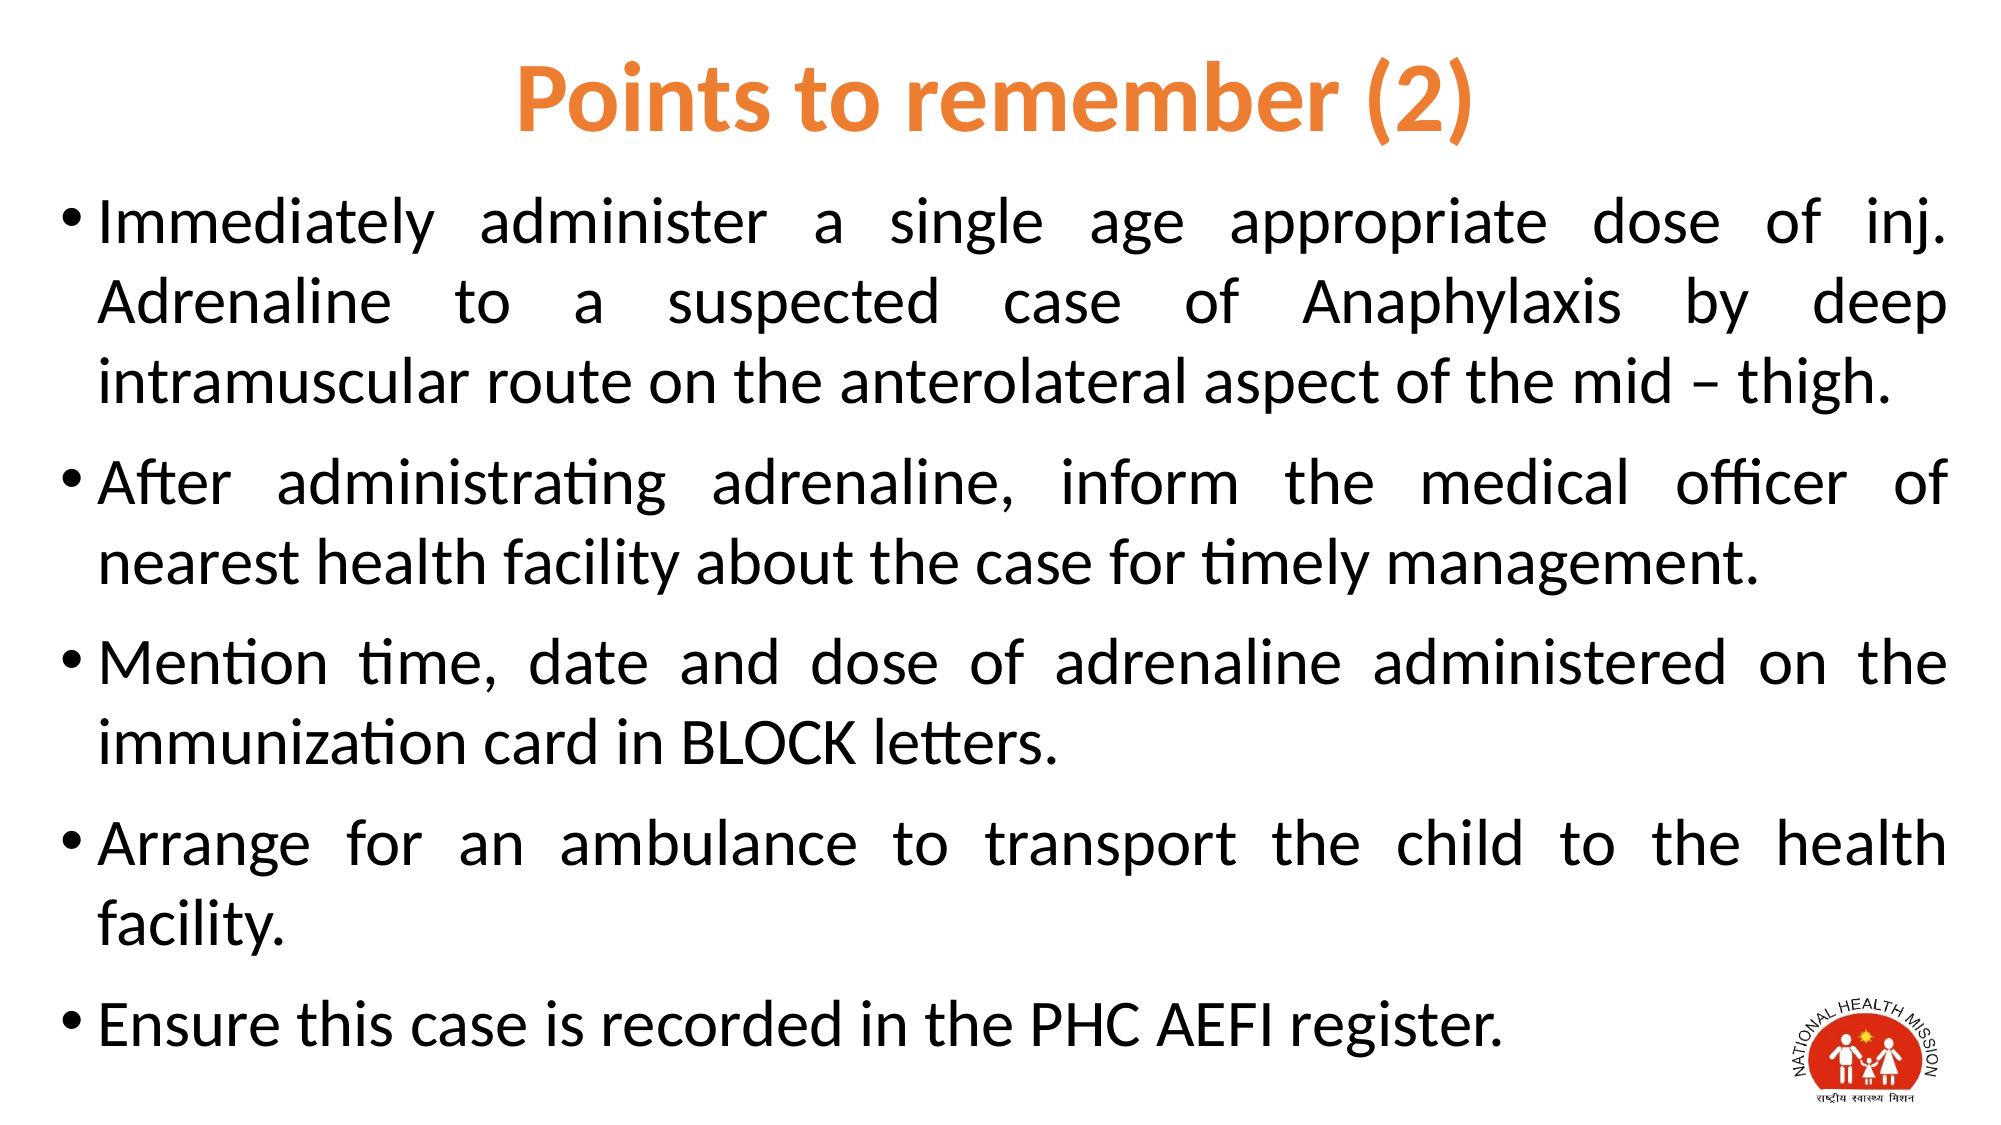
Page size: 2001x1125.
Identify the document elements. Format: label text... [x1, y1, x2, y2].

picture [1792, 998, 1938, 1103]
title Points to remember (2) [96, 5, 1897, 169]
list Immediately administer a single age appropriate dose of inj. Adrenaline to a suspected case of Anaphylaxis by deep intramuscular route on the anterolateral aspect of the mid – thigh. After administrating adrenaline, inform the medical officer of nearest health facility about the case for timely management. Mention time, date and dose of adrenaline administered on the immunization card in BLOCK letters. Arrange for an ambulance to transport the child to the health facility. Ensure this case is recorded in the PHC AEFI register. [45, 169, 1965, 962]
